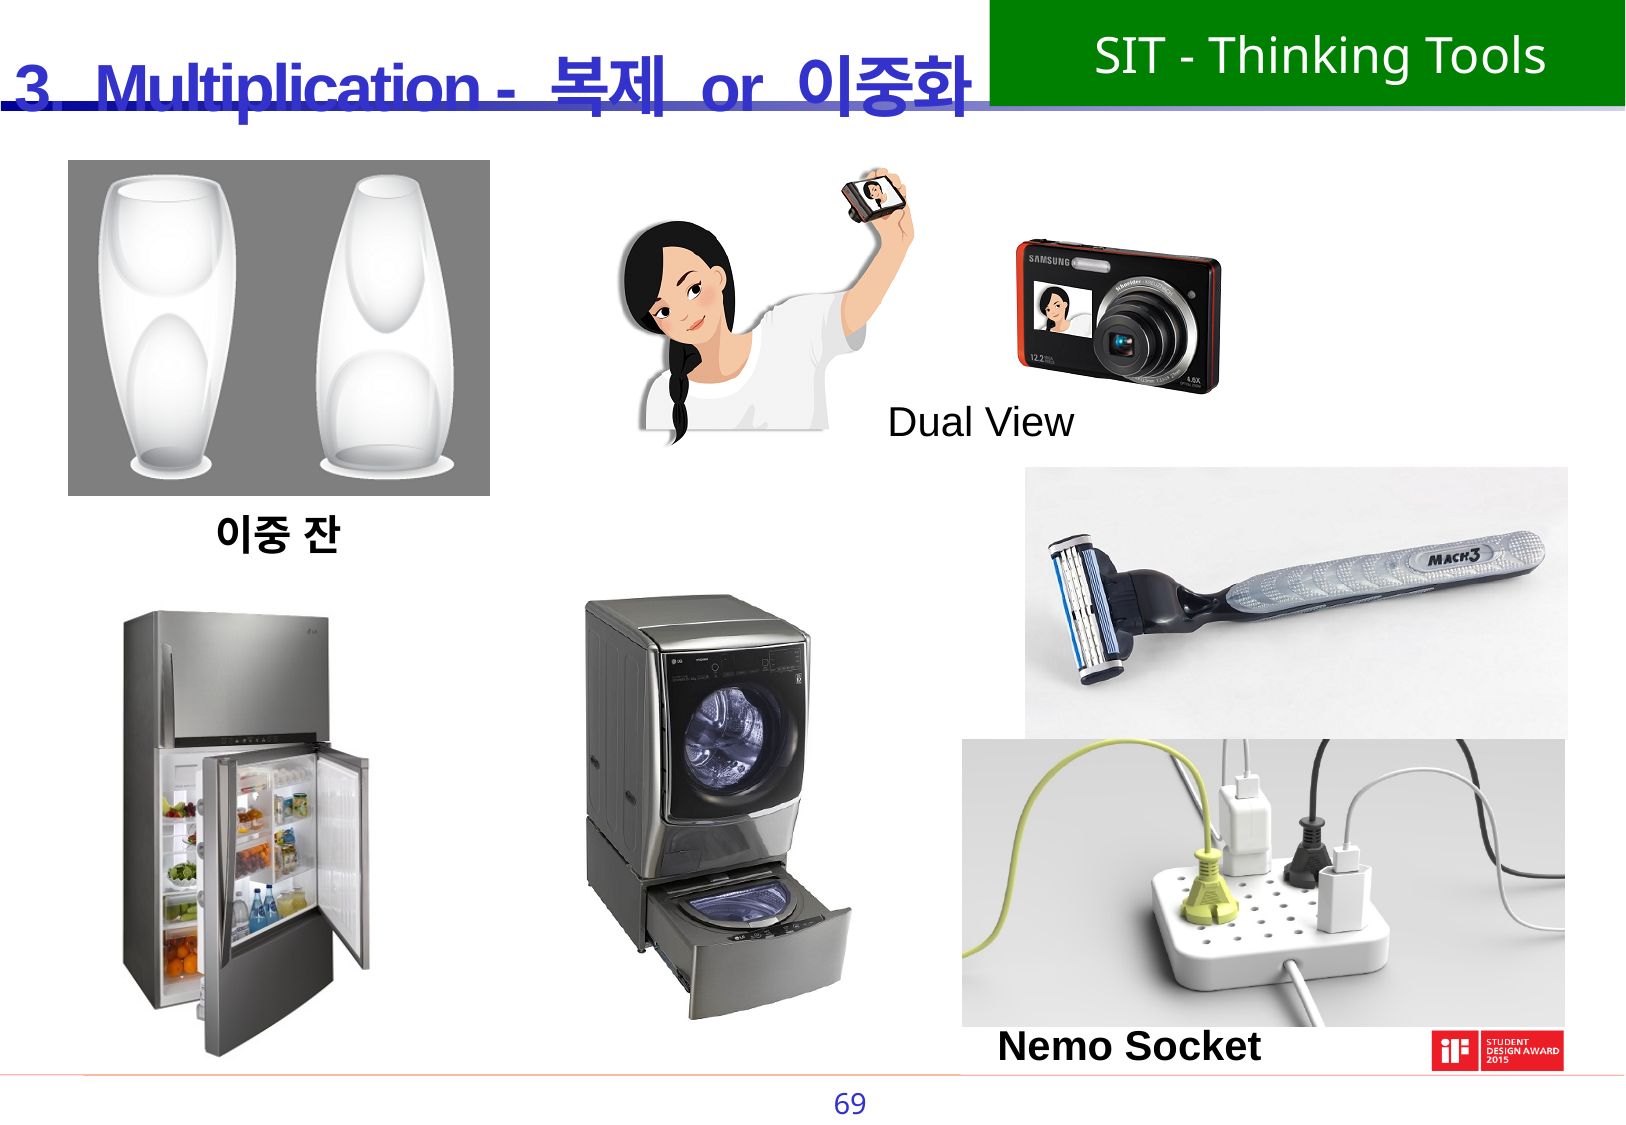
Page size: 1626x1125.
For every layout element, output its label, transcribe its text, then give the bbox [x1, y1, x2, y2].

picture [599, 157, 1235, 453]
picture [1024, 467, 1568, 740]
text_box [962, 739, 1566, 1073]
text_box 3. Multiplication - 복제 or 이중화 [0, 0, 1073, 90]
picture [535, 553, 882, 1046]
picture [96, 601, 393, 1074]
picture [68, 160, 490, 497]
text_box 이중 잔 [200, 505, 358, 566]
